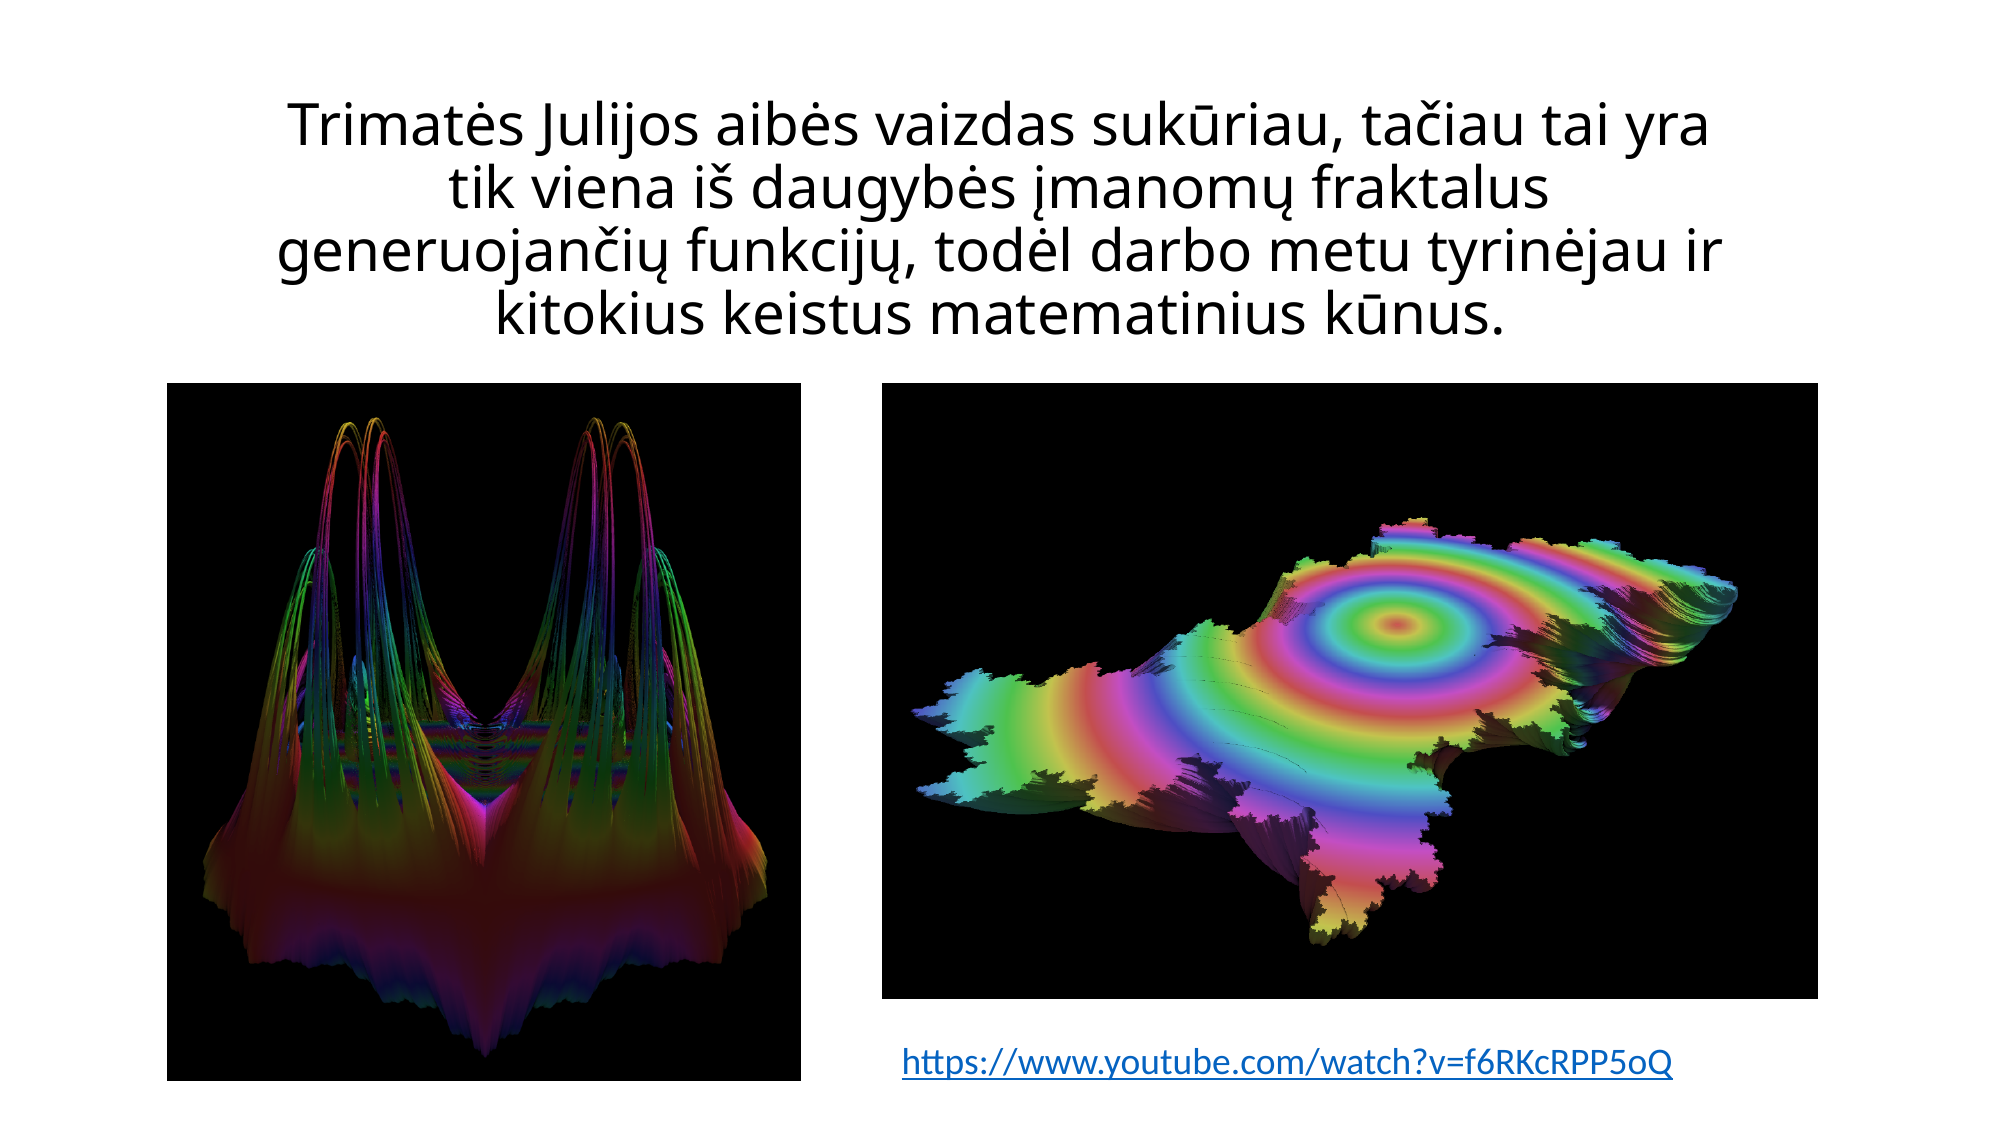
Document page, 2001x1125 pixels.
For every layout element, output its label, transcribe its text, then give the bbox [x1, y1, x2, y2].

subtitle Trimatės Julijos aibės vaizdas sukūriau, tačiau tai yra tik viena iš daugybės įmanomų fraktalus generuojančių funkcijų, todėl darbo metu tyrinėjau ir kitokius keistus matematinius kūnus. [241, 87, 1759, 1021]
picture [882, 383, 1818, 999]
picture [167, 383, 801, 1082]
text_box https://www.youtube.com/watch?v=f6RKcRPP5oQ [886, 1030, 1689, 1090]
